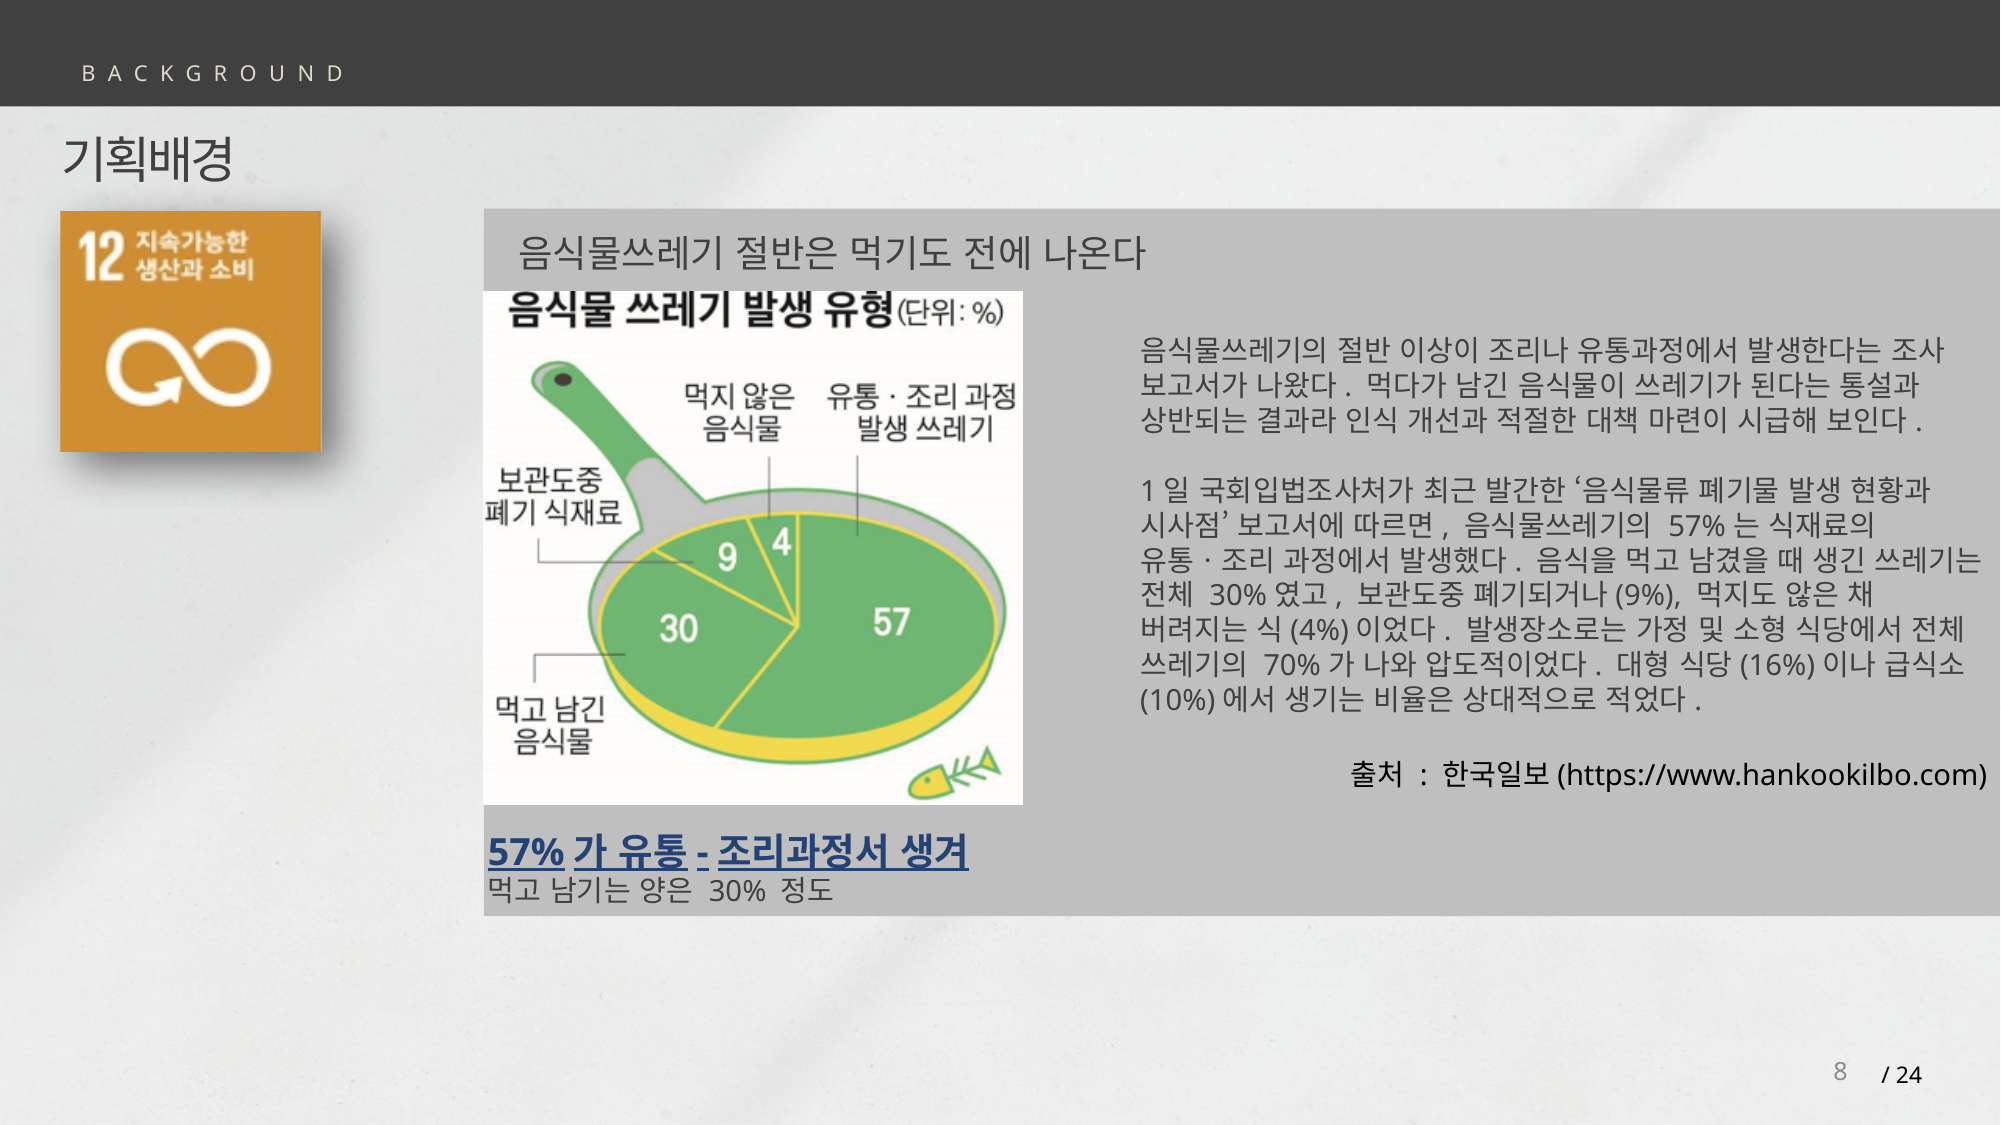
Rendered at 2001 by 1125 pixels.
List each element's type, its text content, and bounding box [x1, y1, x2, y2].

text_box [0, 0, 2000, 107]
text_box [483, 208, 2000, 917]
picture [0, 0, 2001, 1125]
text_box 음식물쓰레기 절반은 먹기도 전에 나온다 [503, 222, 1162, 283]
text_box BACKGROUND [66, 52, 358, 94]
text_box 57%가 유통-조리과정서 생겨 먹고 남기는 양은 30% 정도 [473, 820, 985, 916]
text_box 기획배경 [46, 121, 252, 196]
text_box 음식물쓰레기의 절반 이상이 조리나 유통과정에서 발생한다는 조사 보고서가 나왔다. 먹다가 남긴 음식물이 쓰레기가 된다는 통설과 상반되는 결과라 인식 개선과 적절한 대책 마련이 시급해 보인다. 1일 국회입법조사처가 최근 발간한 ‘음식물류 폐기물 발생 현황과 시사점’ 보고서에 따르면, 음식물쓰레기의 57%는 식재료의 유통ㆍ조리 과정에서 발생했다. 음식을 먹고 남겼을 때 생긴 쓰레기는 전체 30%였고, 보관도중 폐기되거나(9%), 먹지도 않은 채 버려지는 식(4%)이었다. 발생장소로는 가정 및 소형 식당에서 전체 쓰레기의 70%가 나와 압도적이었다. 대형 식당(16%)이나 급식소(10%)에서 생기는 비율은 상대적으로 적었다. 출처 : 한국일보(https://www.hankookilbo.com) [1125, 324, 2000, 799]
slide_number 8 [1412, 1042, 1863, 1103]
